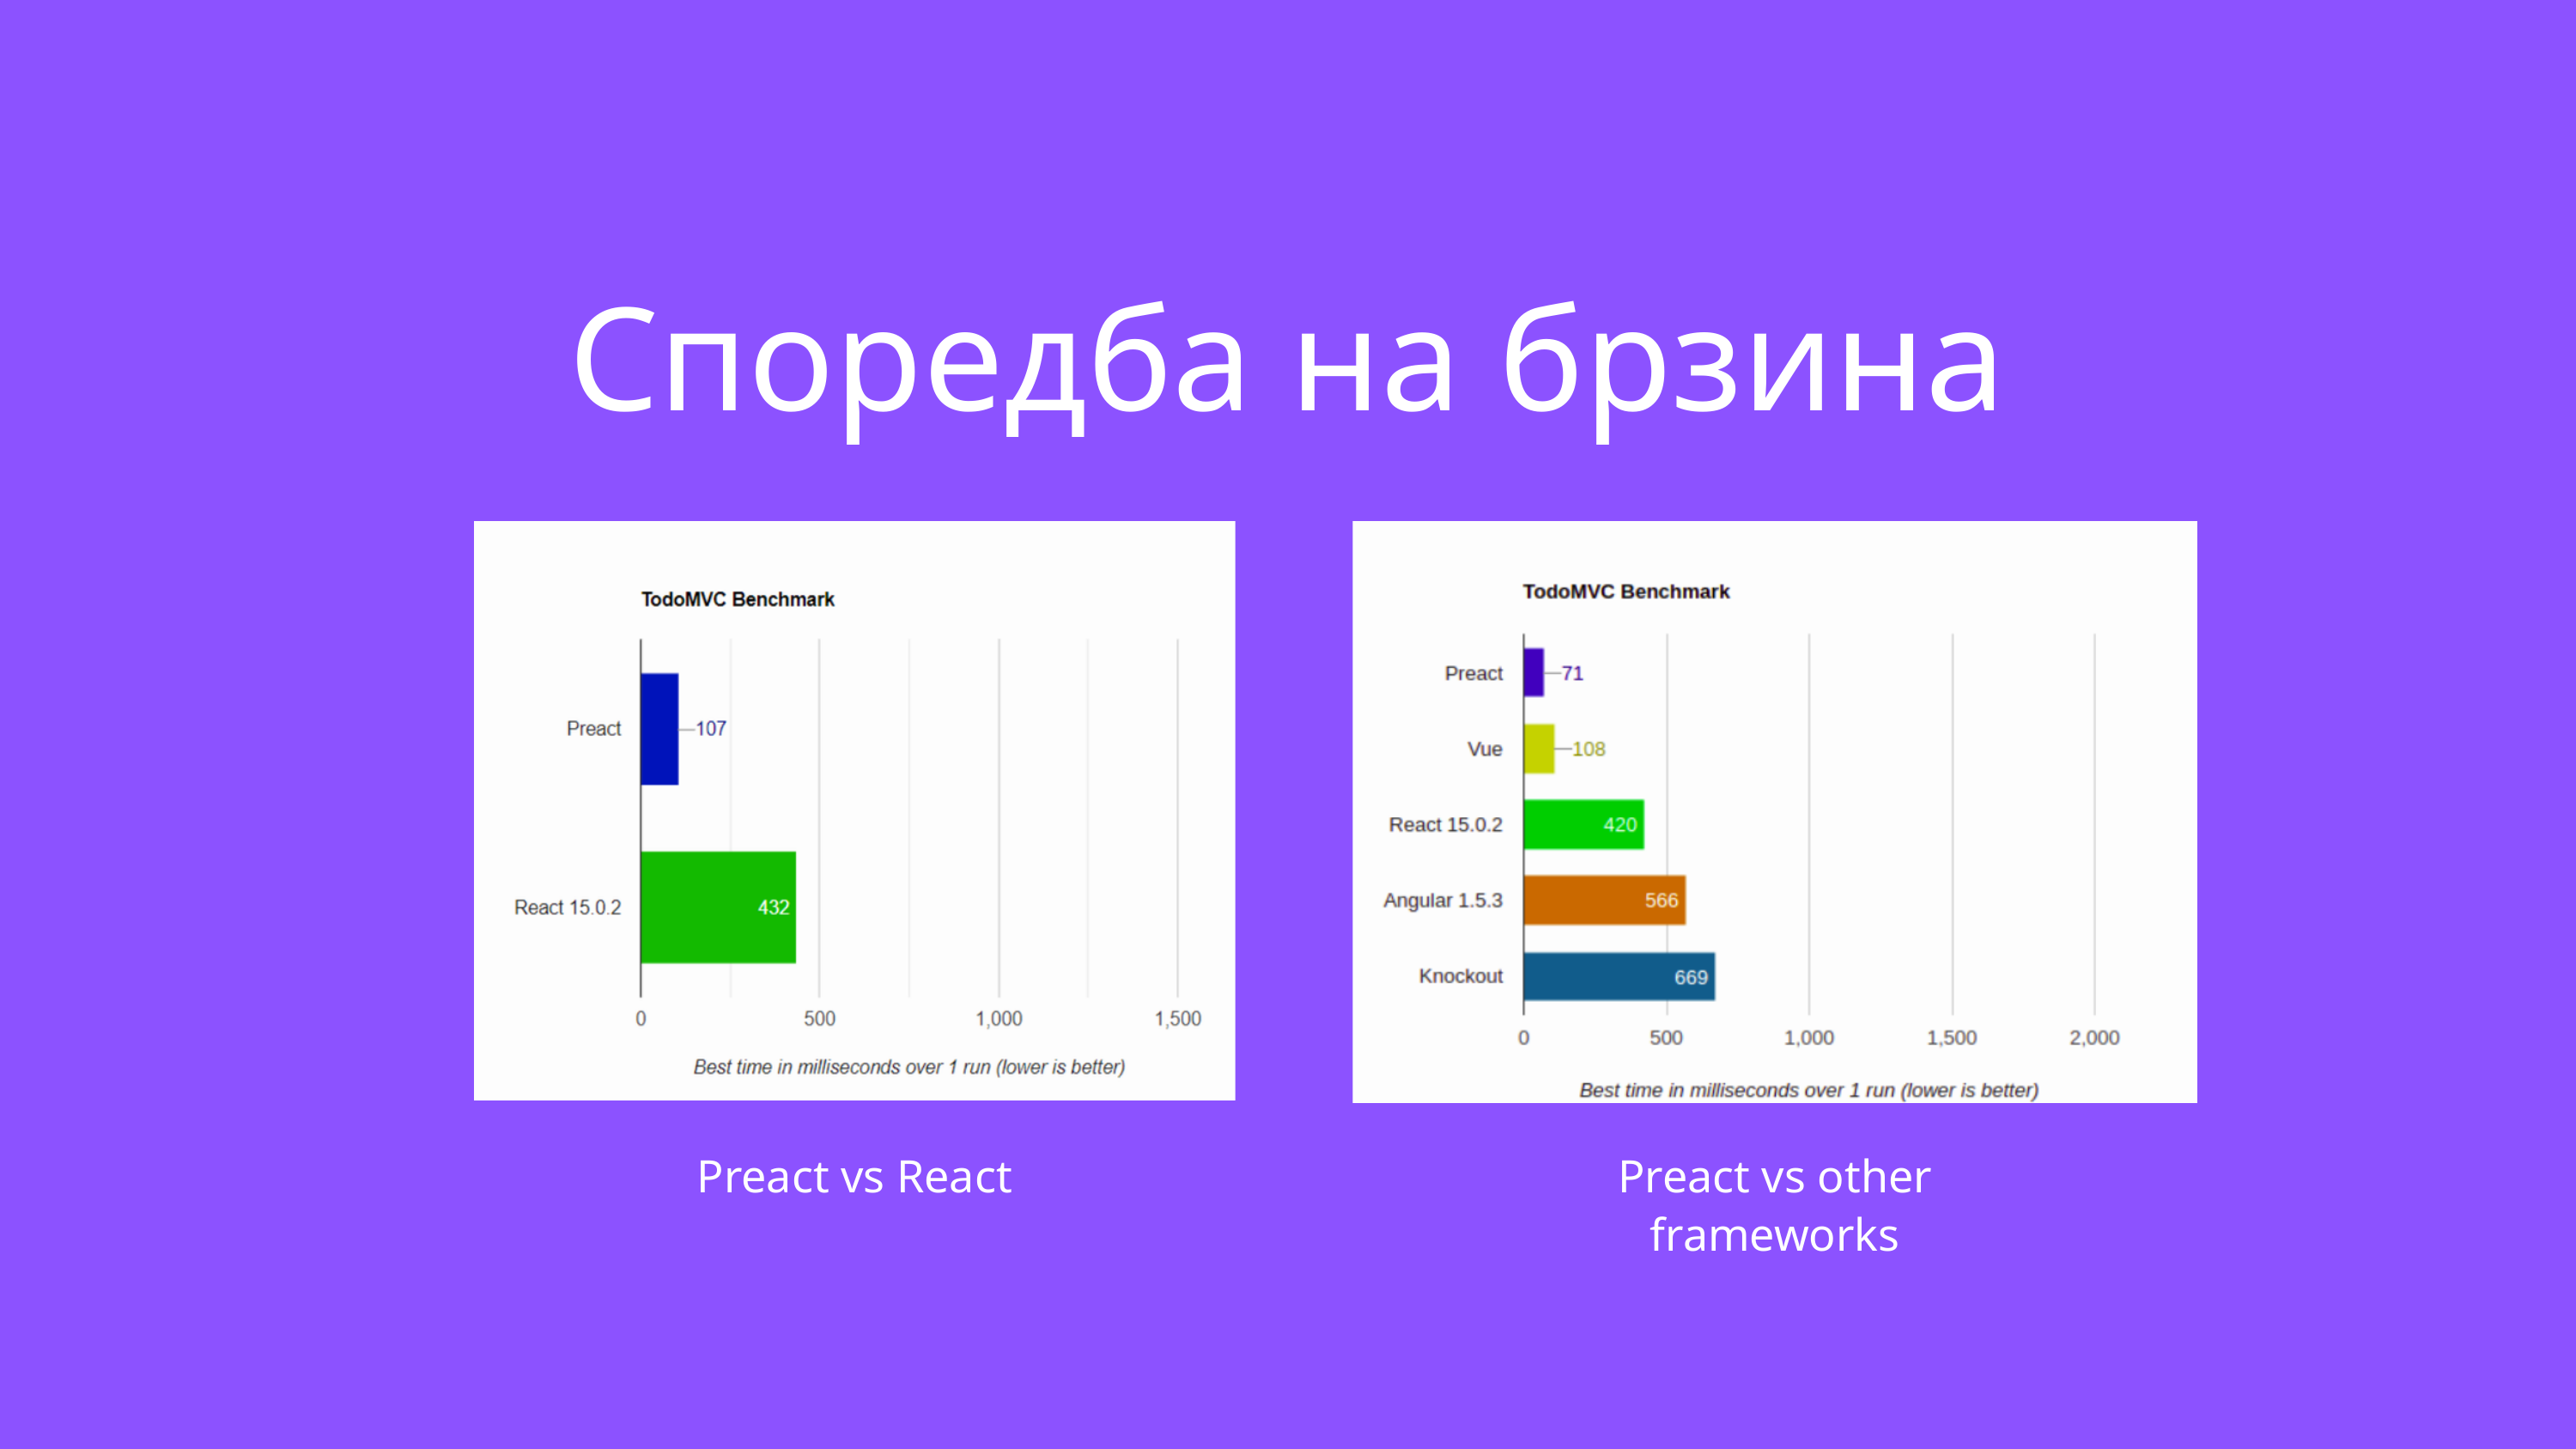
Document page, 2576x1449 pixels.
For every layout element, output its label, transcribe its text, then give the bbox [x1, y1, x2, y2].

text_box [474, 521, 1236, 1100]
text_box Preact vs other frameworks [1565, 1143, 1984, 1260]
text_box [1352, 521, 2197, 1103]
text_box Preact vs React [645, 1143, 1065, 1203]
text_box Споредба на брзина [442, 282, 2134, 440]
